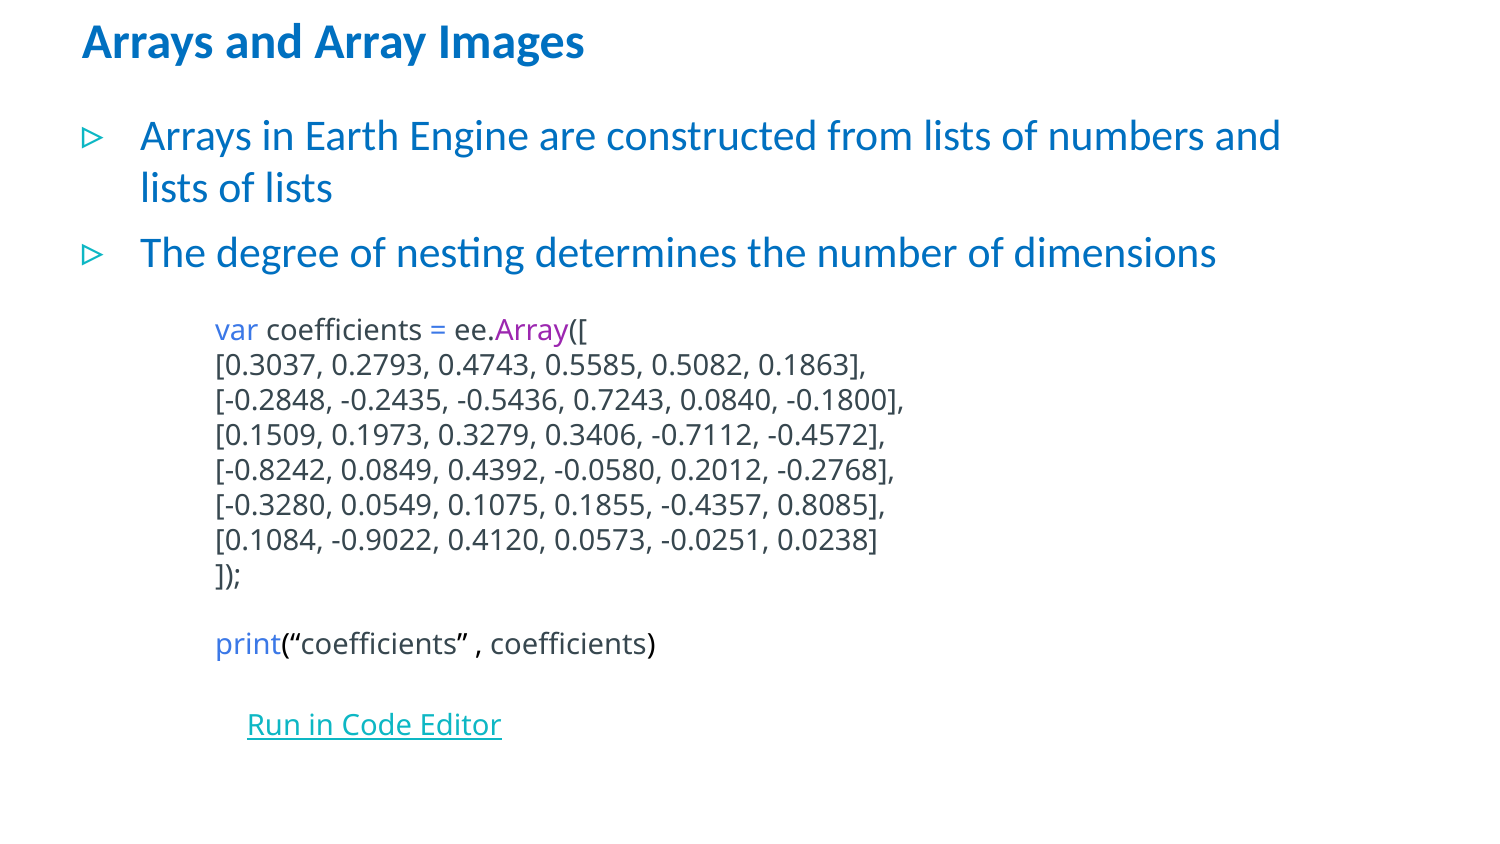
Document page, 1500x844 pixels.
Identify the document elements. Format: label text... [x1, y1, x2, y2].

text_box Arrays and Array Images Arrays in Earth Engine are constructed from lists of numbers and lists of lists The degree of nesting determines the number of dimensions var coefficients = ee.Array([ [0.3037, 0.2793, 0.4743, 0.5585, 0.5082, 0.1863], [-0.2848, -0.2435, -0.5436, 0.7243, 0.0840, -0.1800], [0.1509, 0.1973, 0.3279, 0.3406, -0.7112, -0.4572], [-0.8242, 0.0849, 0.4392, -0.0580, 0.2012, -0.2768], [-0.3280, 0.0549, 0.1075, 0.1855, -0.4357, 0.8085], [0.1084, -0.9022, 0.4120, 0.0573, -0.0251, 0.0238] ]); print(“coefficients” , coefficients) [50, 1, 1325, 669]
text_box Run in Code Editor [232, 698, 517, 754]
